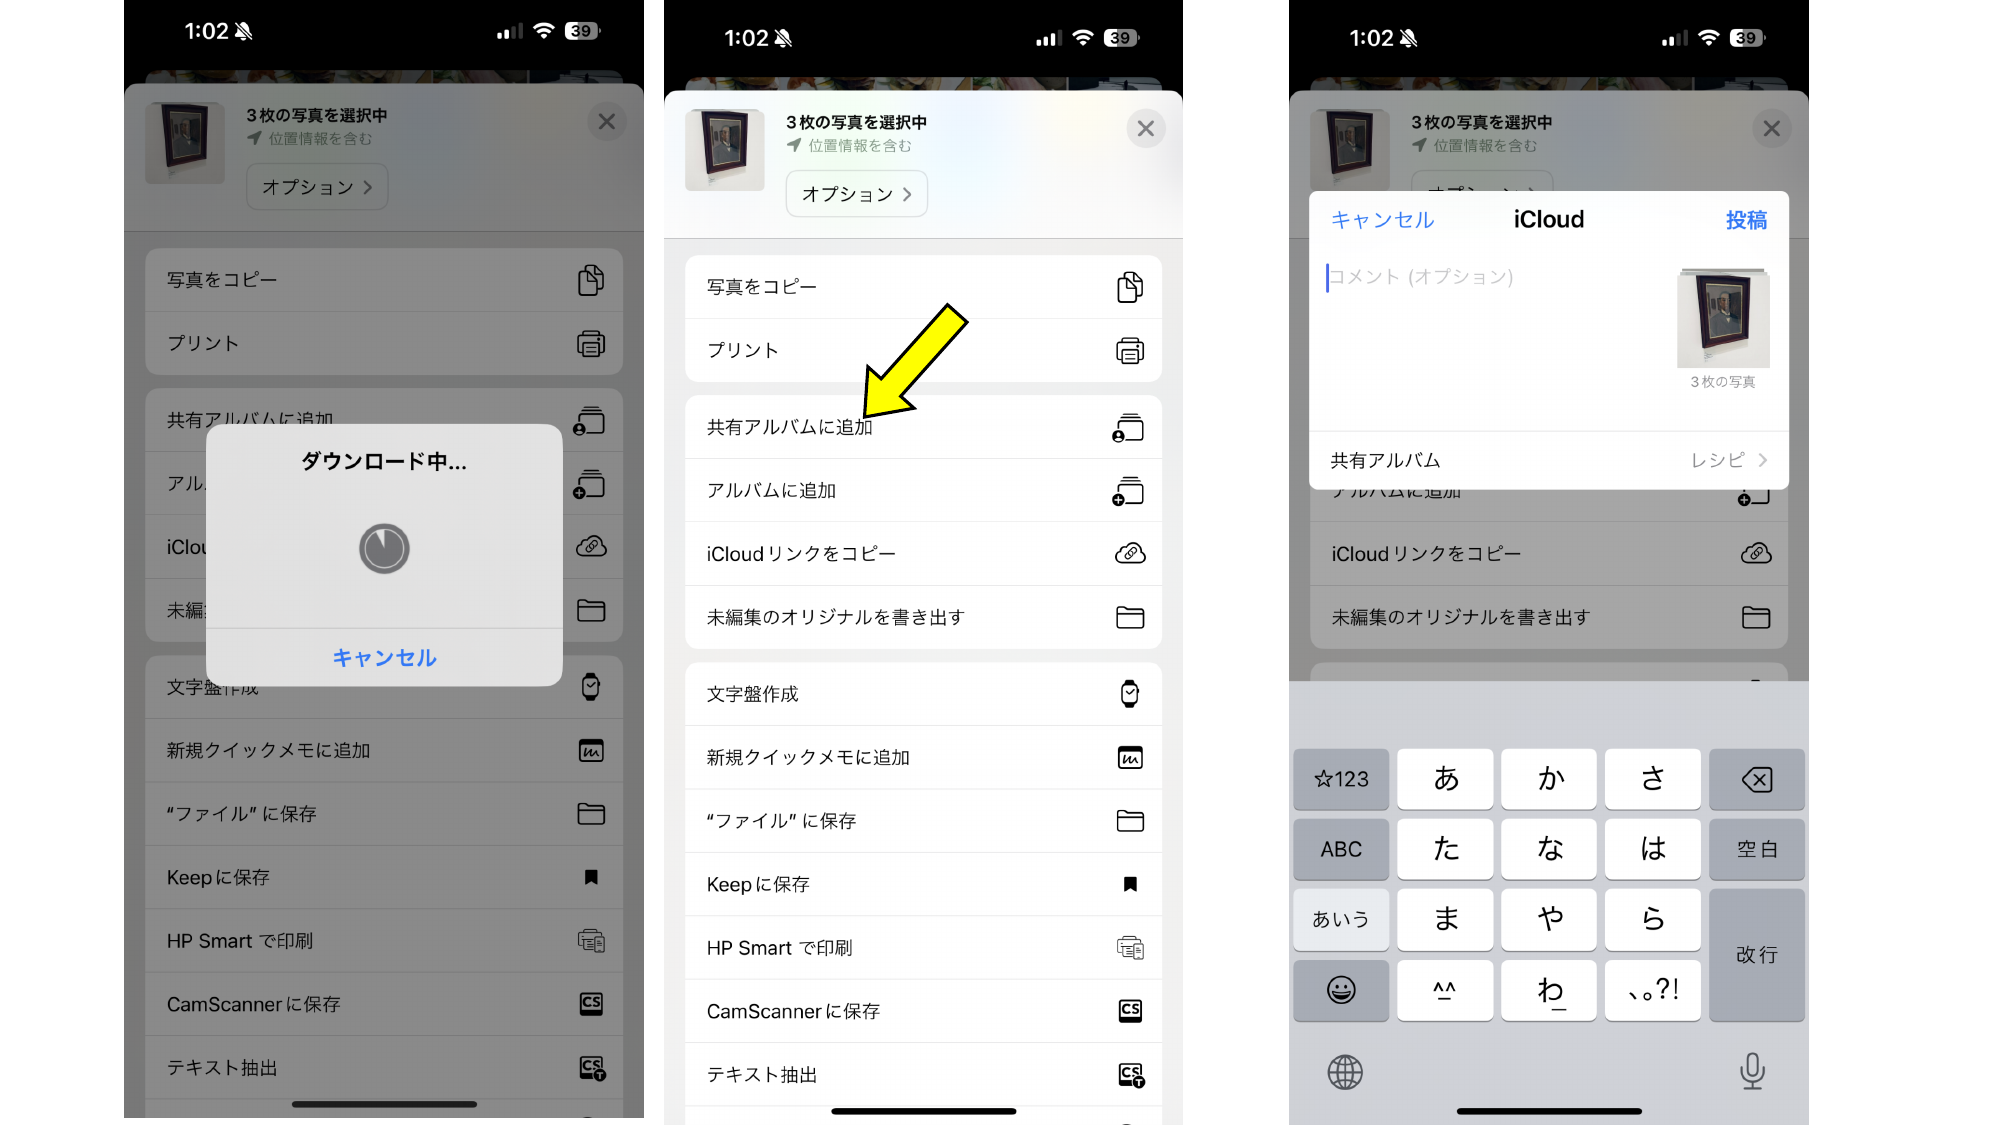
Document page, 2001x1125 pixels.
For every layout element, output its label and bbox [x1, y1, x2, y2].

picture [123, 0, 644, 1119]
picture [1288, 0, 1809, 1125]
picture [663, 0, 1184, 1125]
